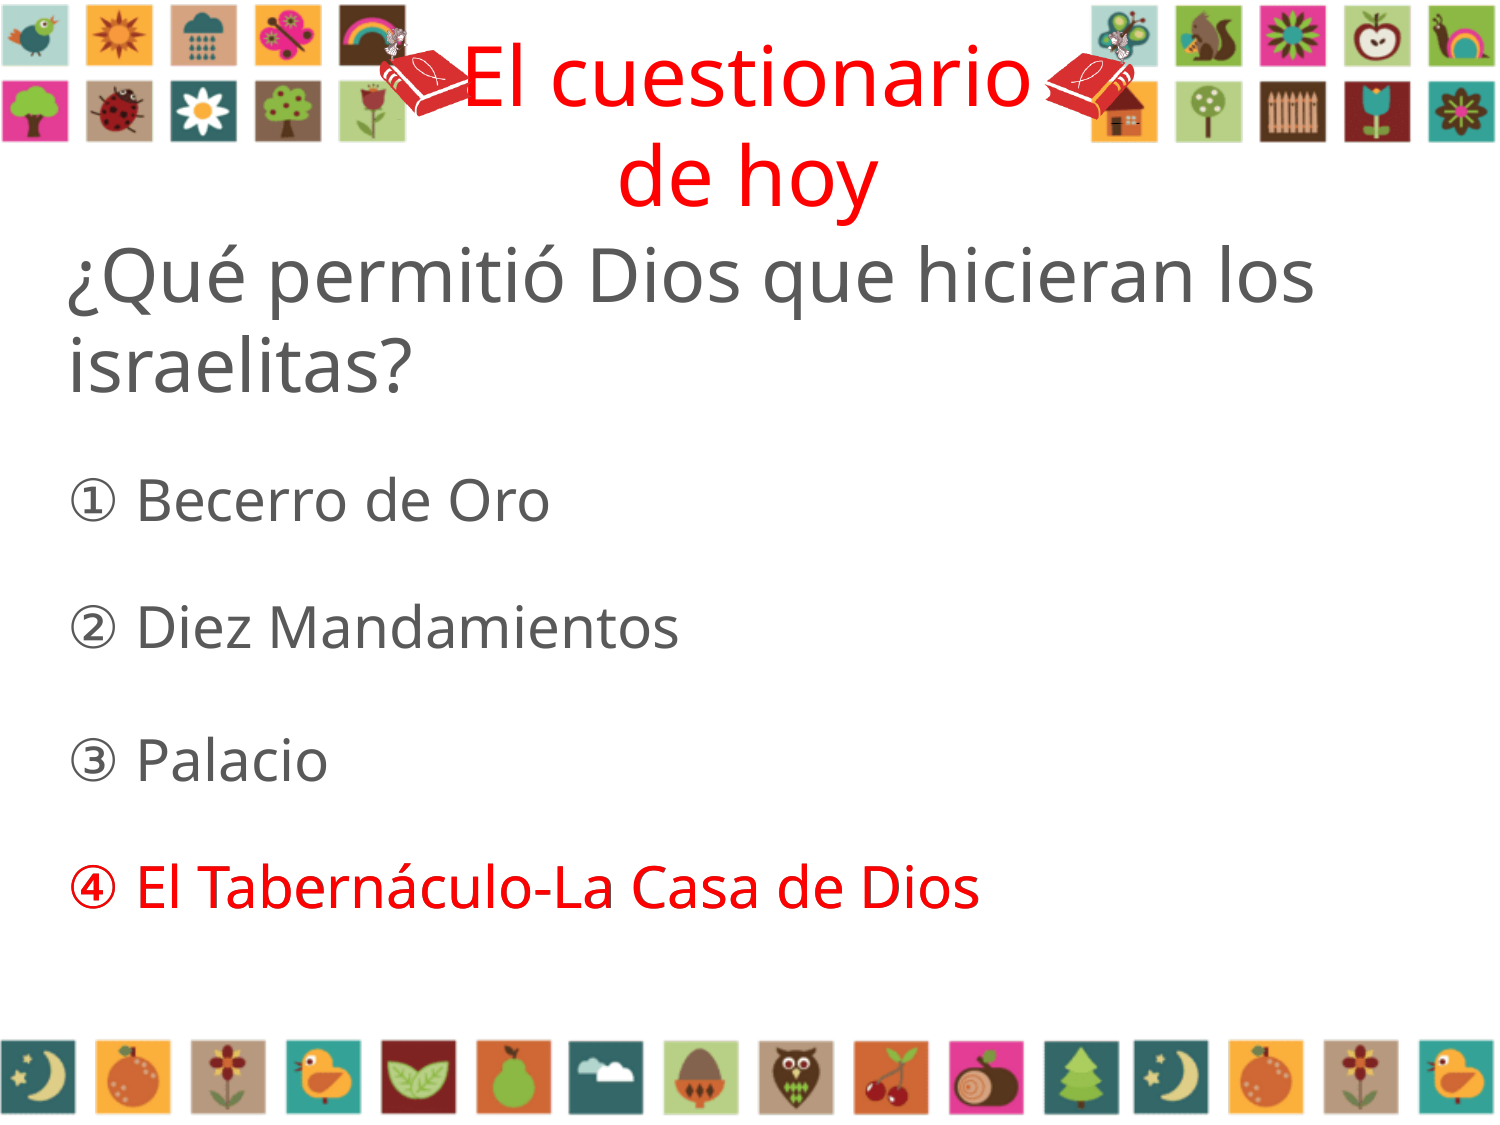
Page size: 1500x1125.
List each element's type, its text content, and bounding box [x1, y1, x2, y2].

text_box El cuestionario de hoy [414, 16, 1080, 219]
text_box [0, 1028, 1500, 1118]
text_box ¿Qué permitió Dios que hicieran los israelitas? [53, 219, 1436, 415]
text_box ③ Palacio [53, 716, 1483, 801]
picture [1012, 3, 1500, 150]
text_box ② Diez Mandamientos [53, 582, 1436, 668]
text_box ④ El Tabernáculo-La Casa de Dios [52, 842, 1482, 928]
picture [0, 3, 505, 150]
text_box ① Becerro de Oro [53, 456, 1436, 541]
